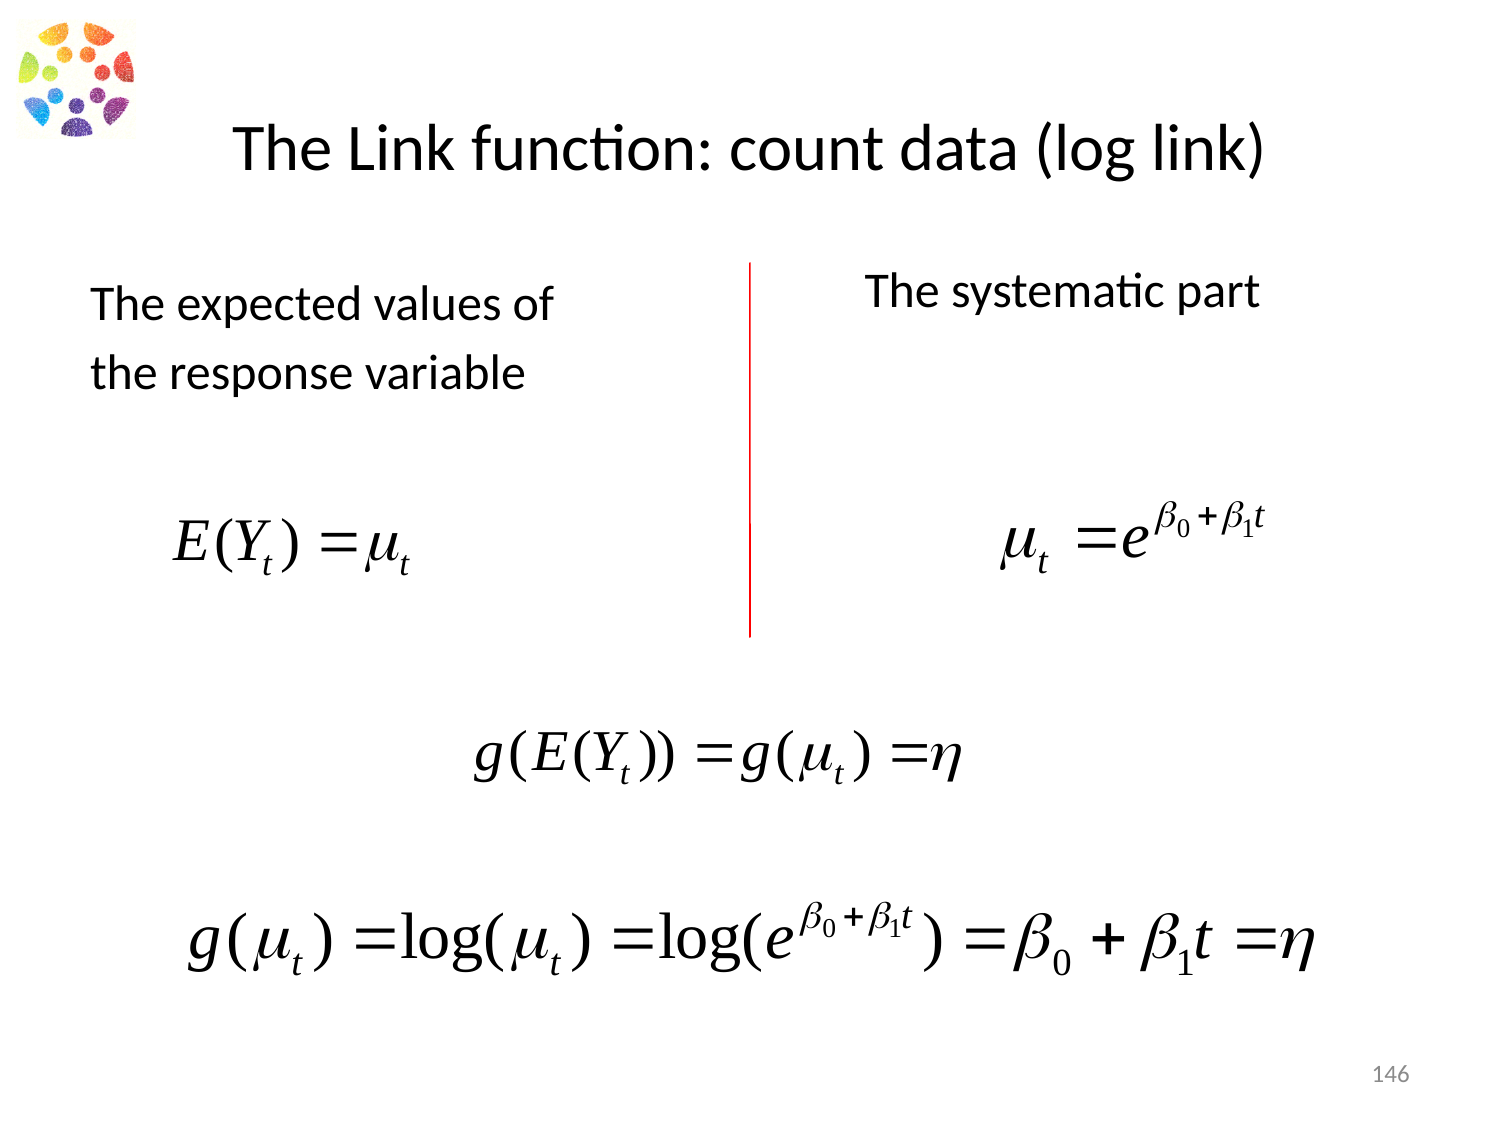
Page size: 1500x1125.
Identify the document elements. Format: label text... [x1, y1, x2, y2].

slide_number 146 [1074, 1042, 1425, 1103]
title The Link function: count data (log link) [75, 50, 1425, 238]
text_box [462, 712, 976, 800]
list The expected values of the response variable [75, 262, 1425, 1005]
picture [16, 19, 136, 139]
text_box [987, 487, 1280, 591]
text_box The systematic part [849, 249, 1450, 425]
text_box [162, 499, 425, 591]
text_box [174, 887, 1333, 992]
